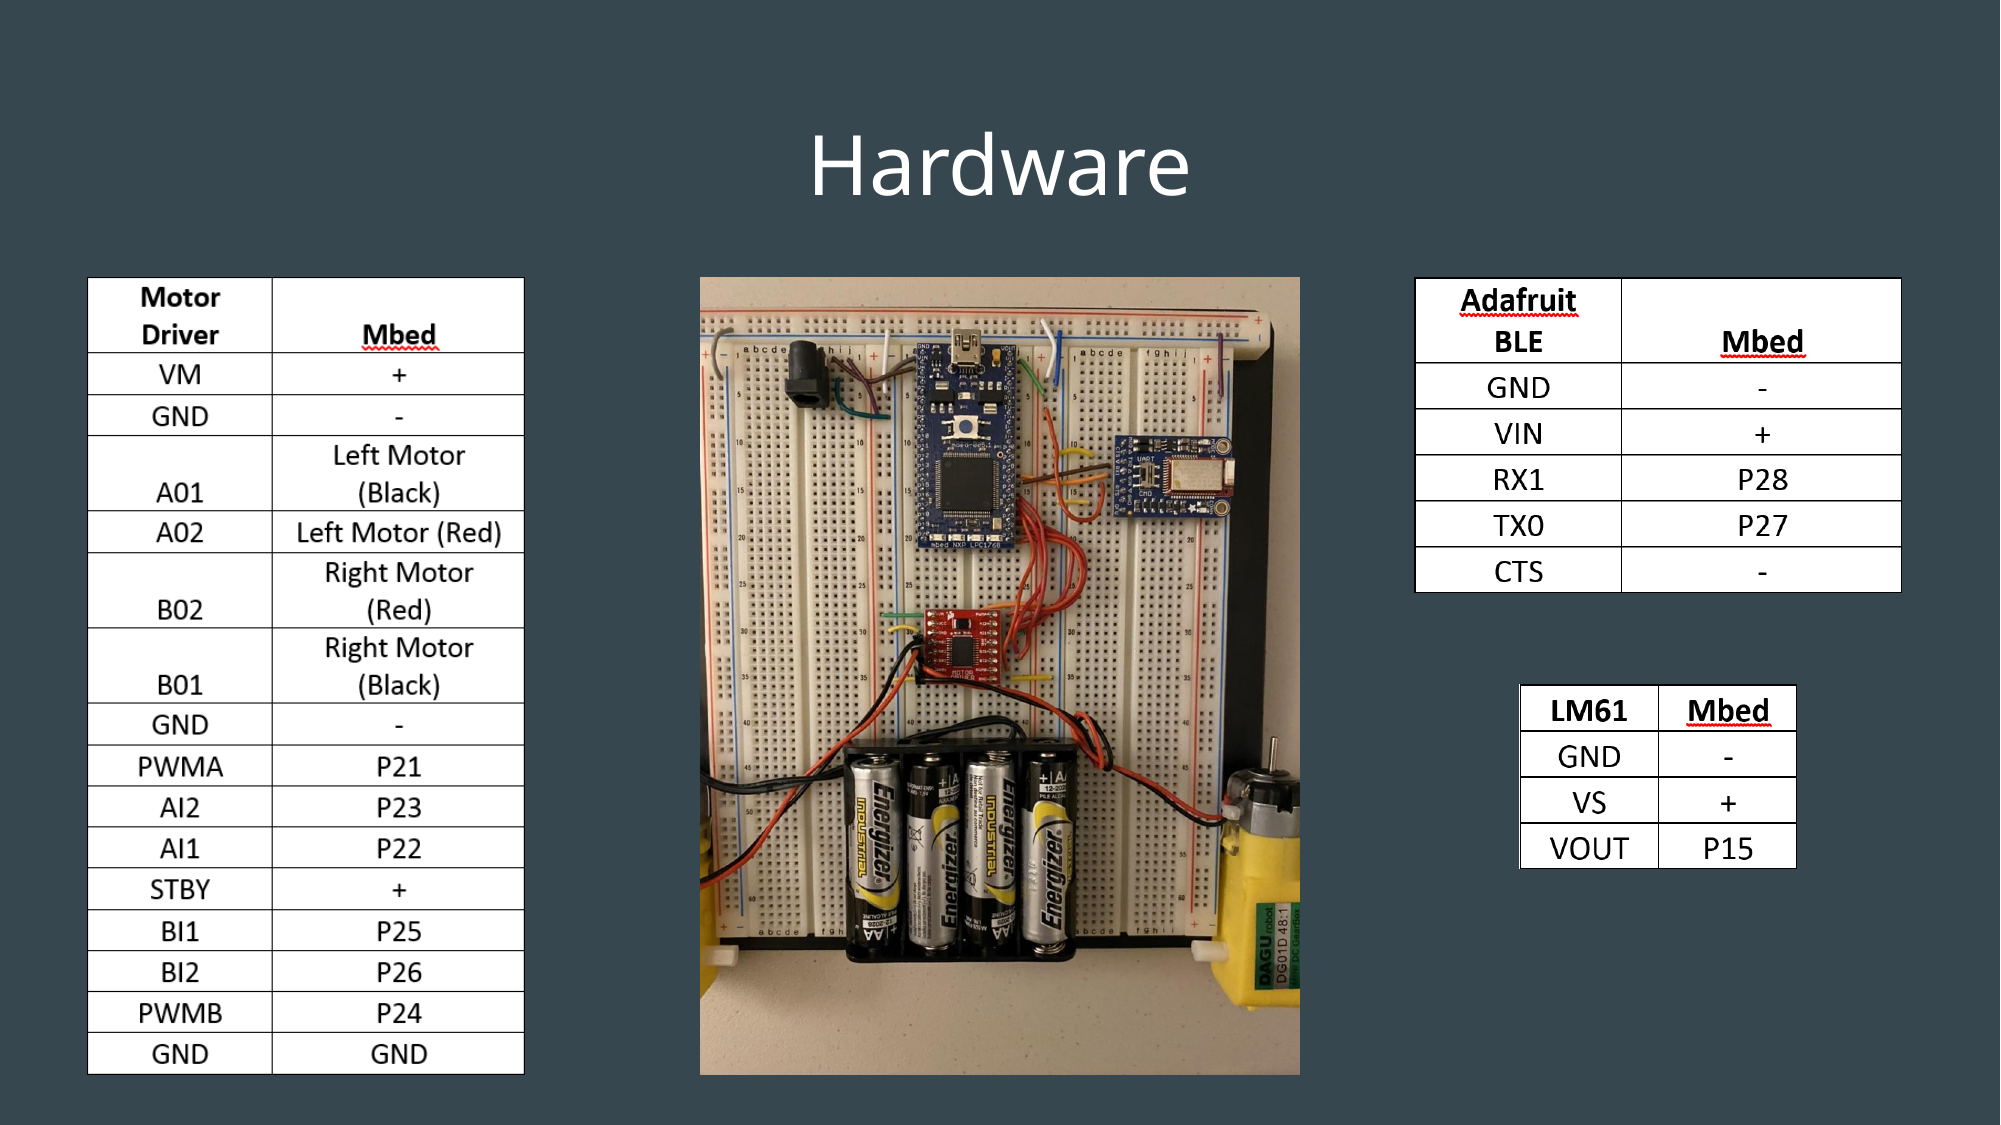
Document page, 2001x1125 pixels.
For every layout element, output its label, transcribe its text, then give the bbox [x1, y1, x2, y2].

title Hardware [137, 59, 1863, 278]
picture [1519, 684, 1797, 869]
picture [1413, 276, 1903, 593]
picture [700, 277, 1300, 1076]
picture [86, 277, 525, 1076]
